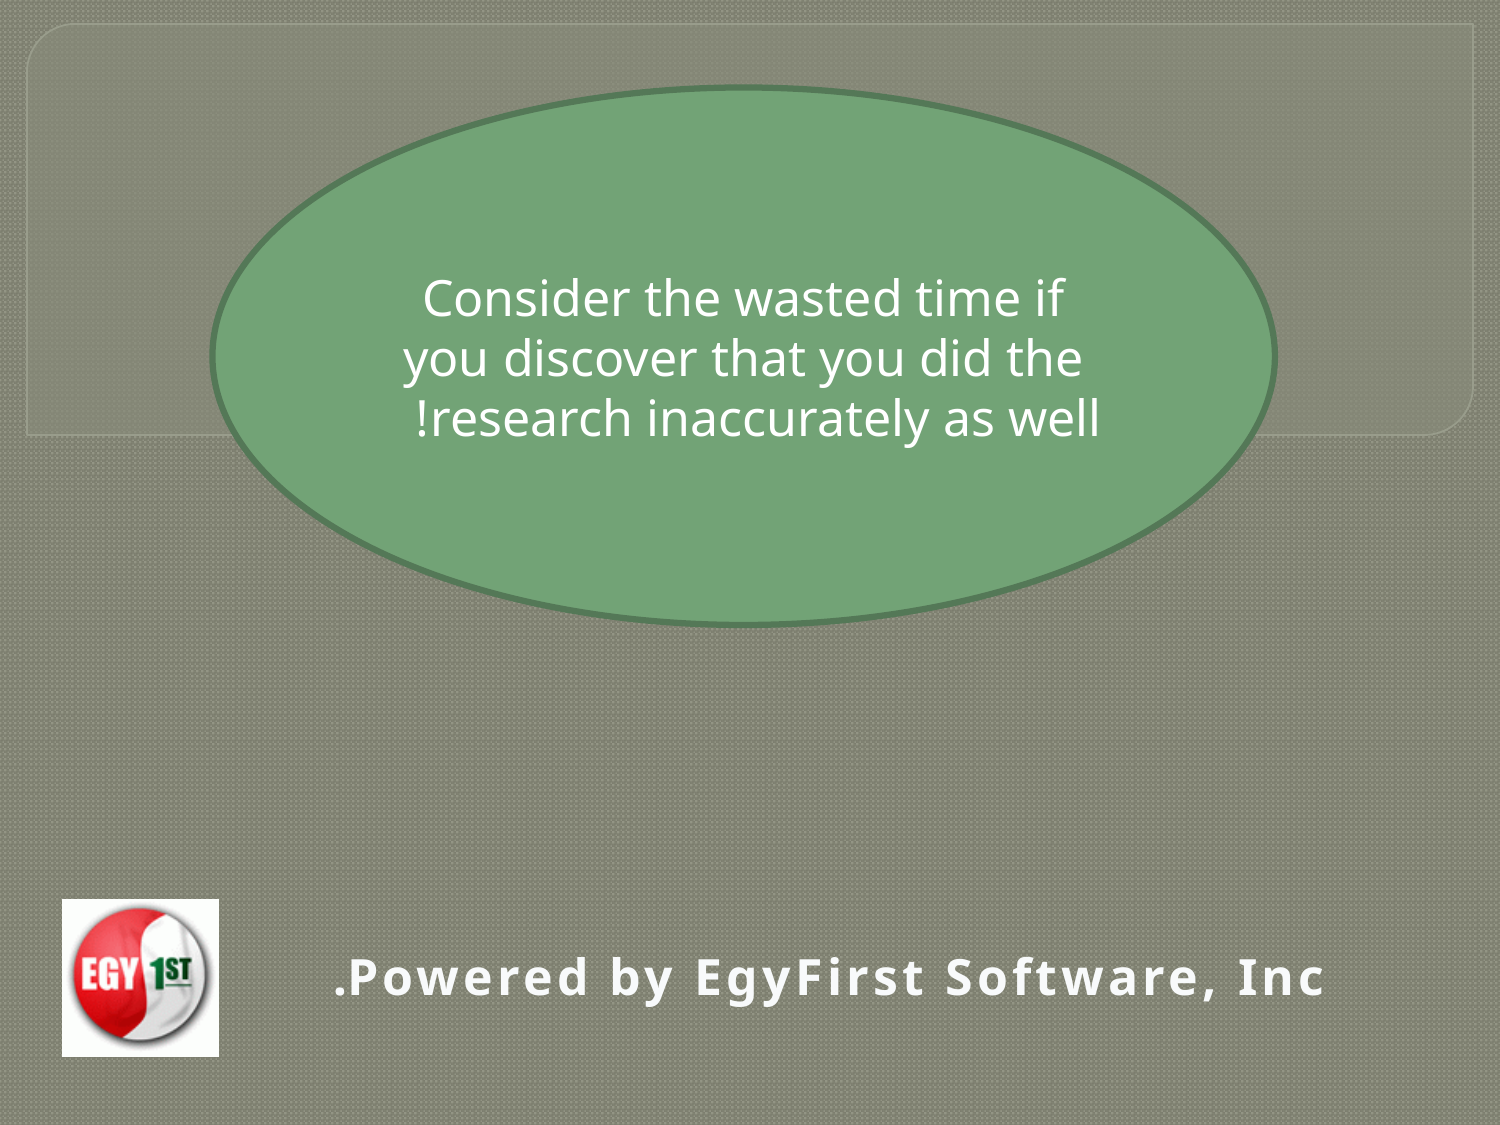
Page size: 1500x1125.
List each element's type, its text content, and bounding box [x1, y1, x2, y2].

picture [62, 899, 219, 1057]
text_box Consider the wasted time if you discover that you did the research inaccurately as well! [209, 84, 1279, 629]
text_box Powered by EgyFirst Software, Inc. [237, 937, 1425, 1013]
